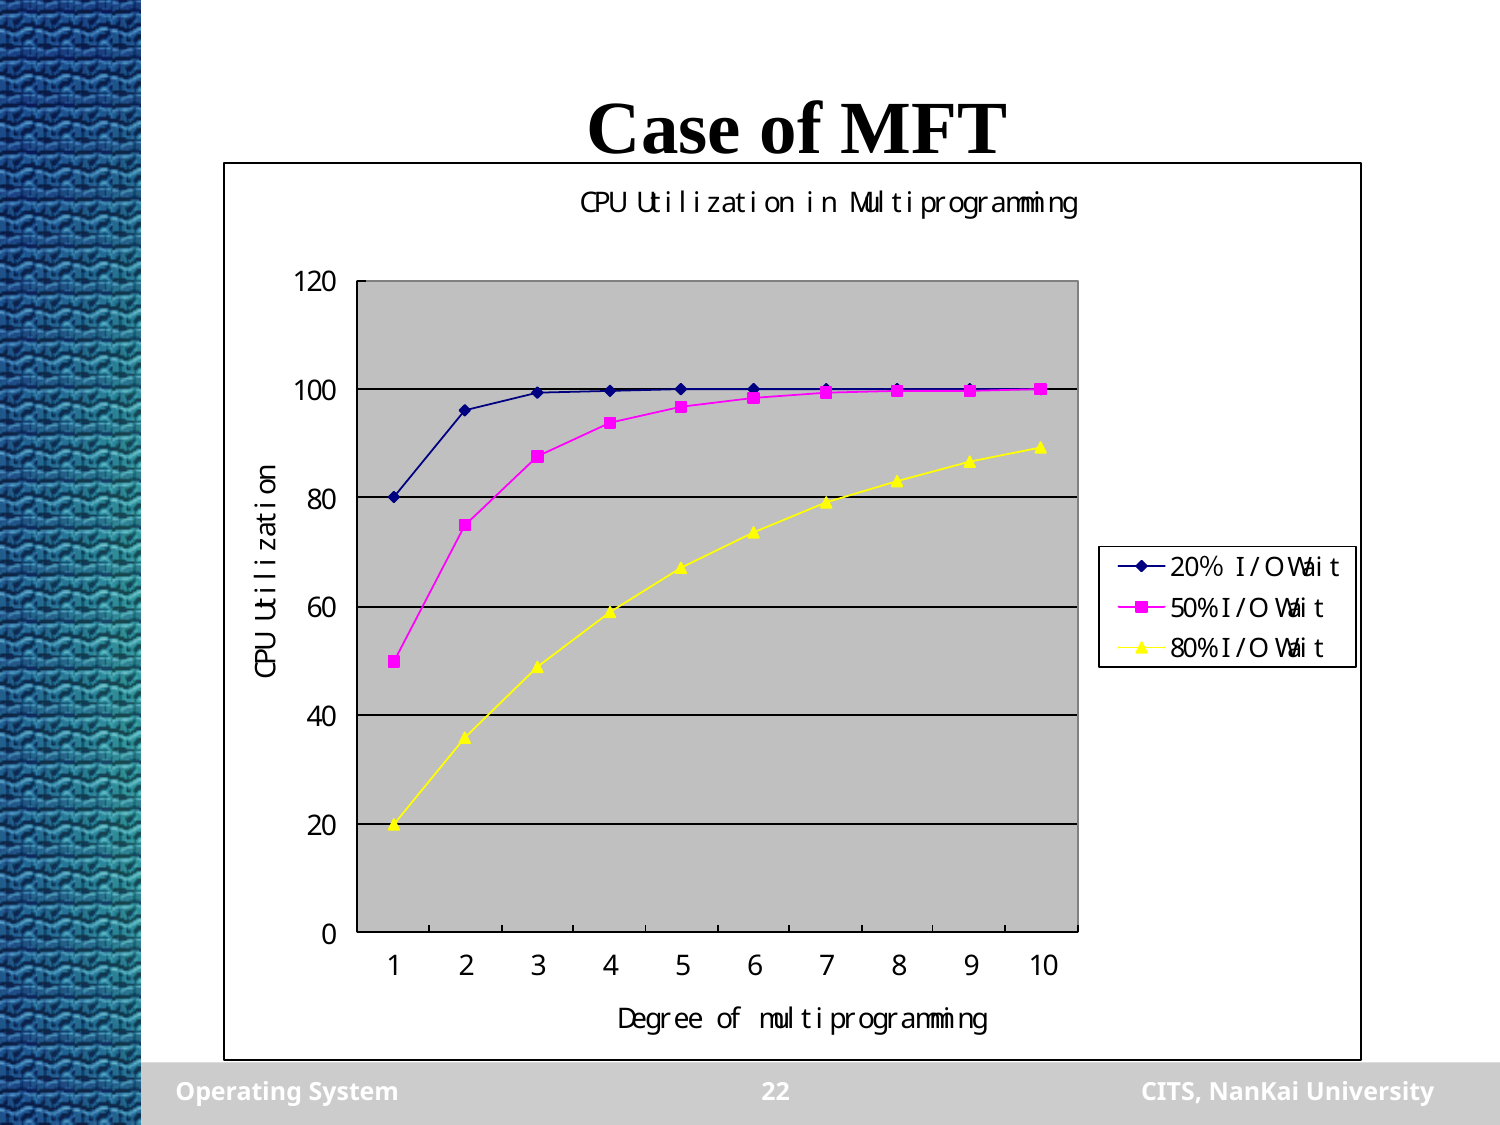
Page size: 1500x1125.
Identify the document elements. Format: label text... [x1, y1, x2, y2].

picture [0, 0, 141, 1125]
title Case of MFT [159, 50, 1436, 197]
slide_number 22 [600, 1075, 951, 1118]
footer CITS, NanKai University [974, 1067, 1451, 1118]
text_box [213, 152, 1370, 1067]
slide_number Operating System [160, 1067, 574, 1118]
